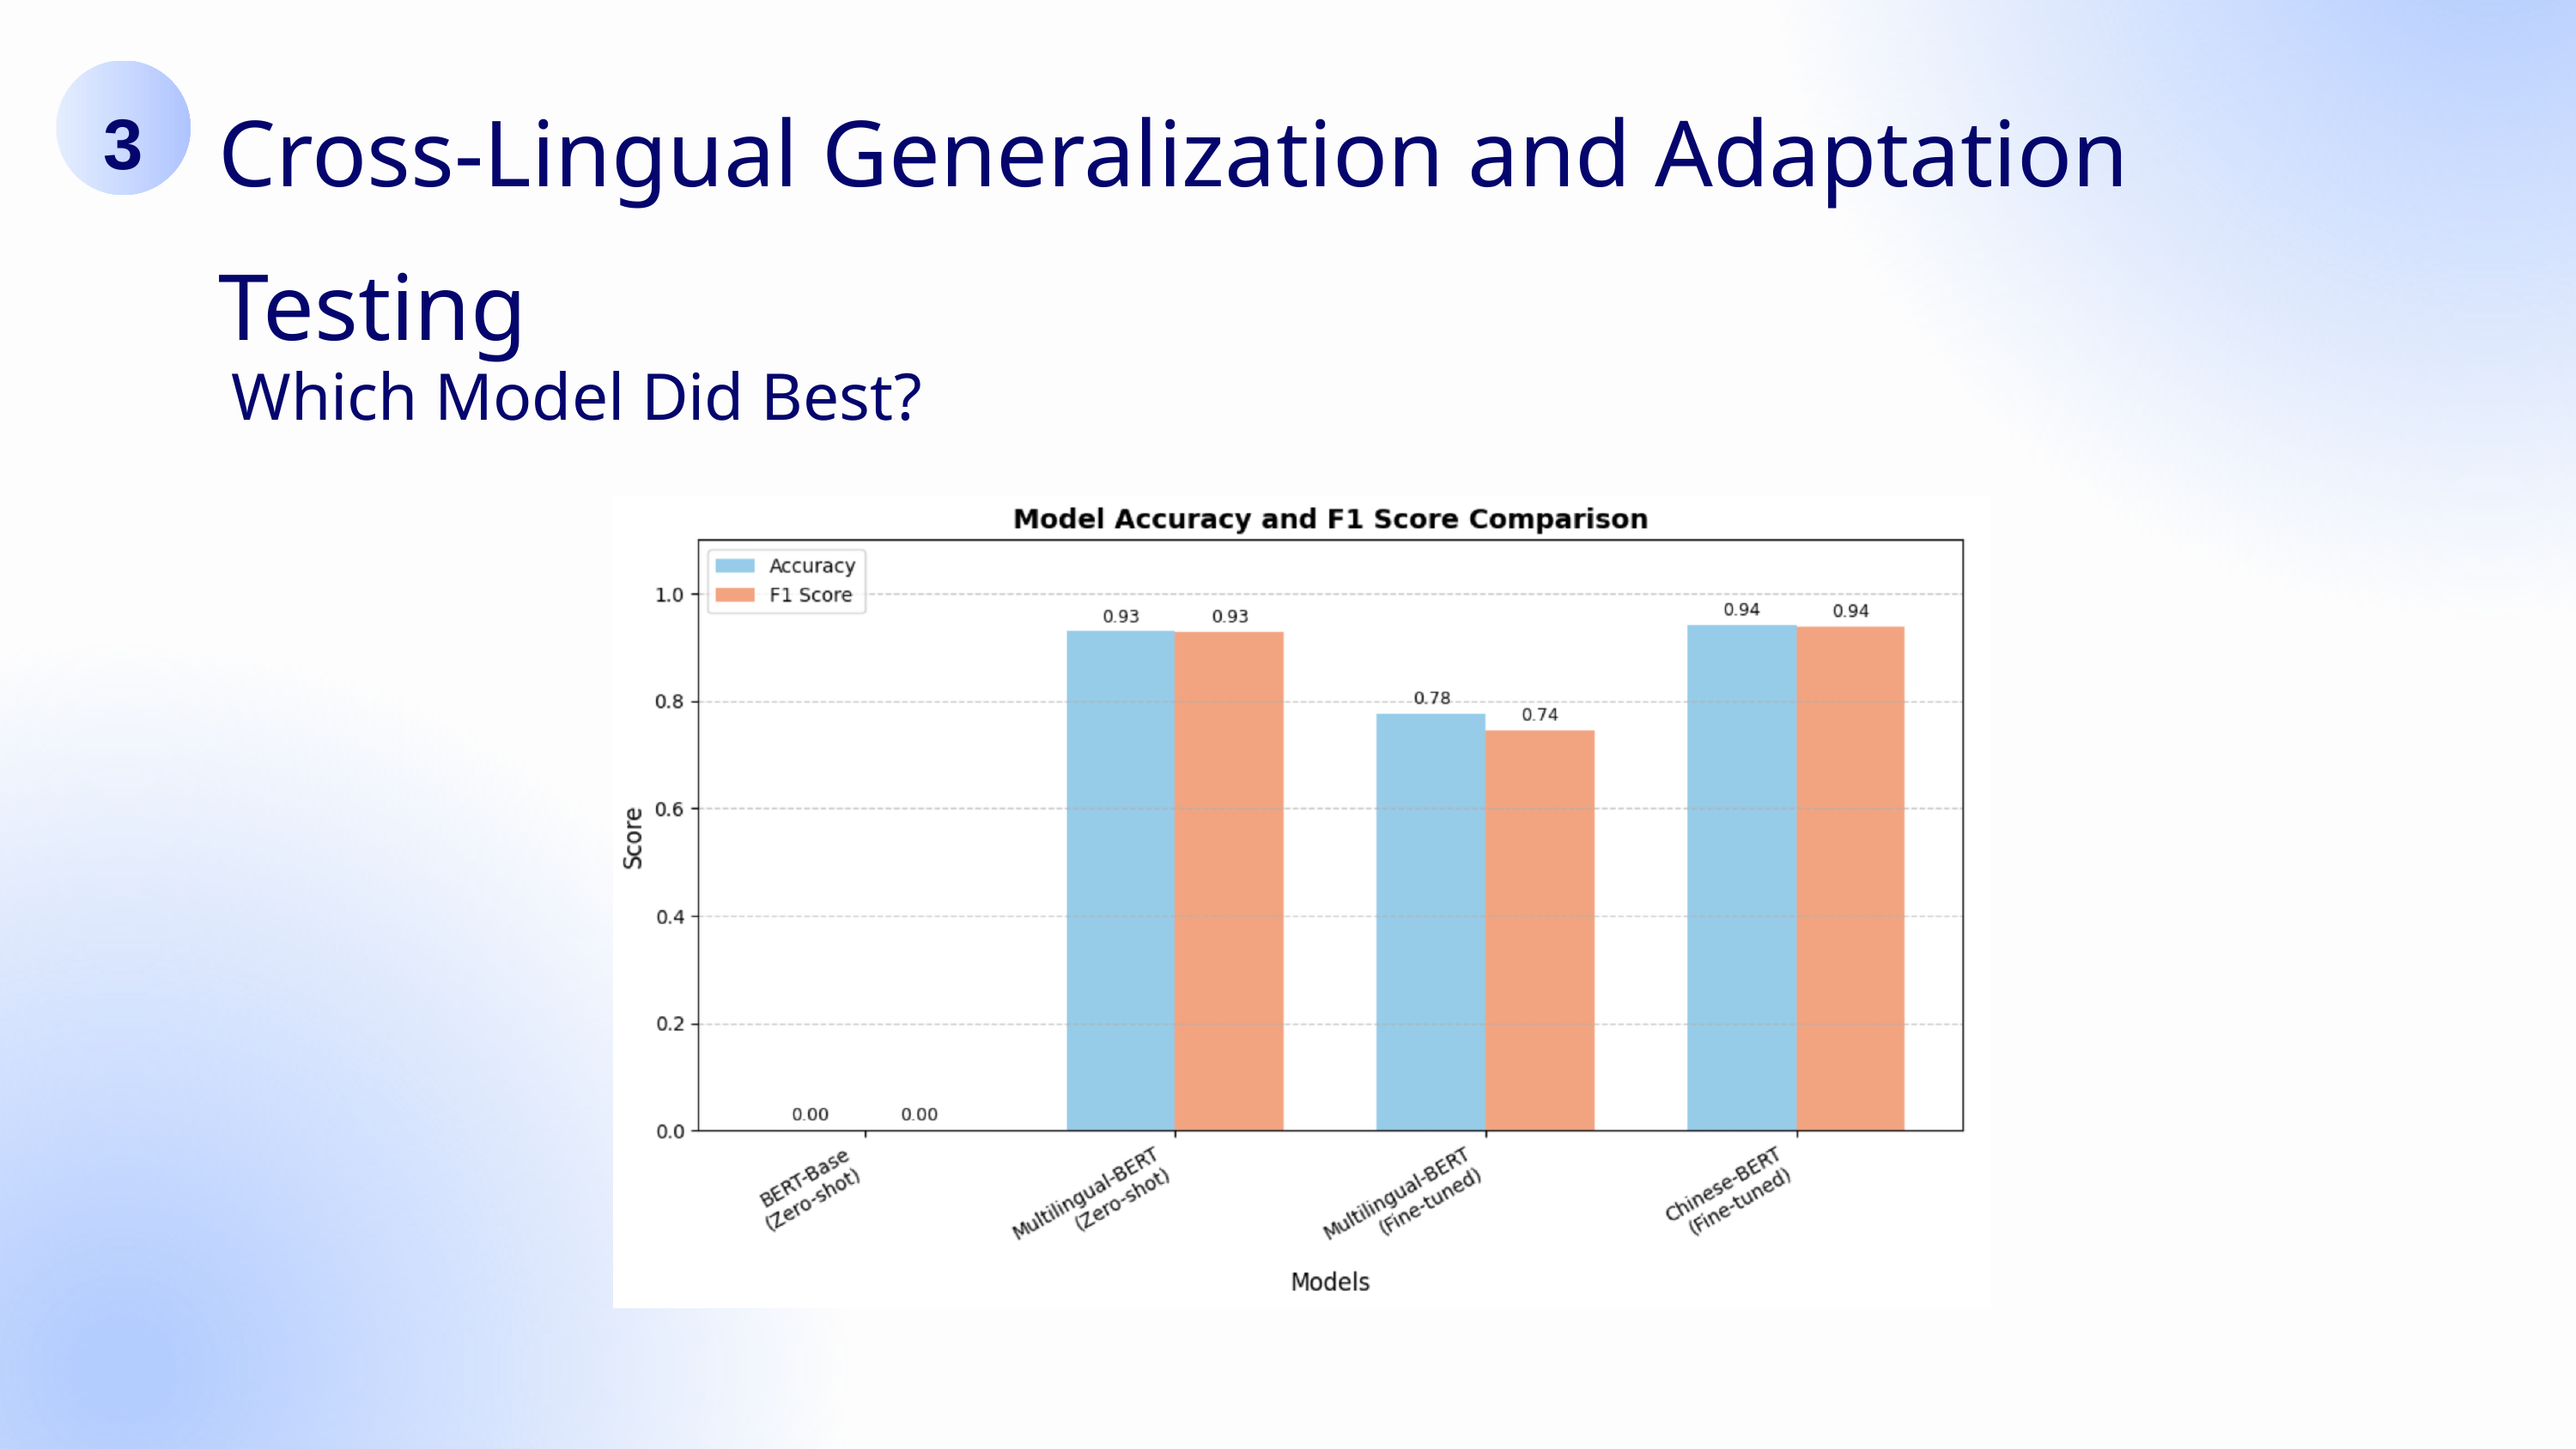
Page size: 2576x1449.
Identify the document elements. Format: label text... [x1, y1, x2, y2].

text_box [0, 571, 923, 1449]
text_box Cross-Lingual Generalization and Adaptation Testing [218, 52, 2451, 359]
text_box Which Model Did Bestt? [218, 343, 1148, 446]
picture [612, 496, 1992, 1308]
text_box [1691, 0, 2576, 694]
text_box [55, 60, 191, 196]
